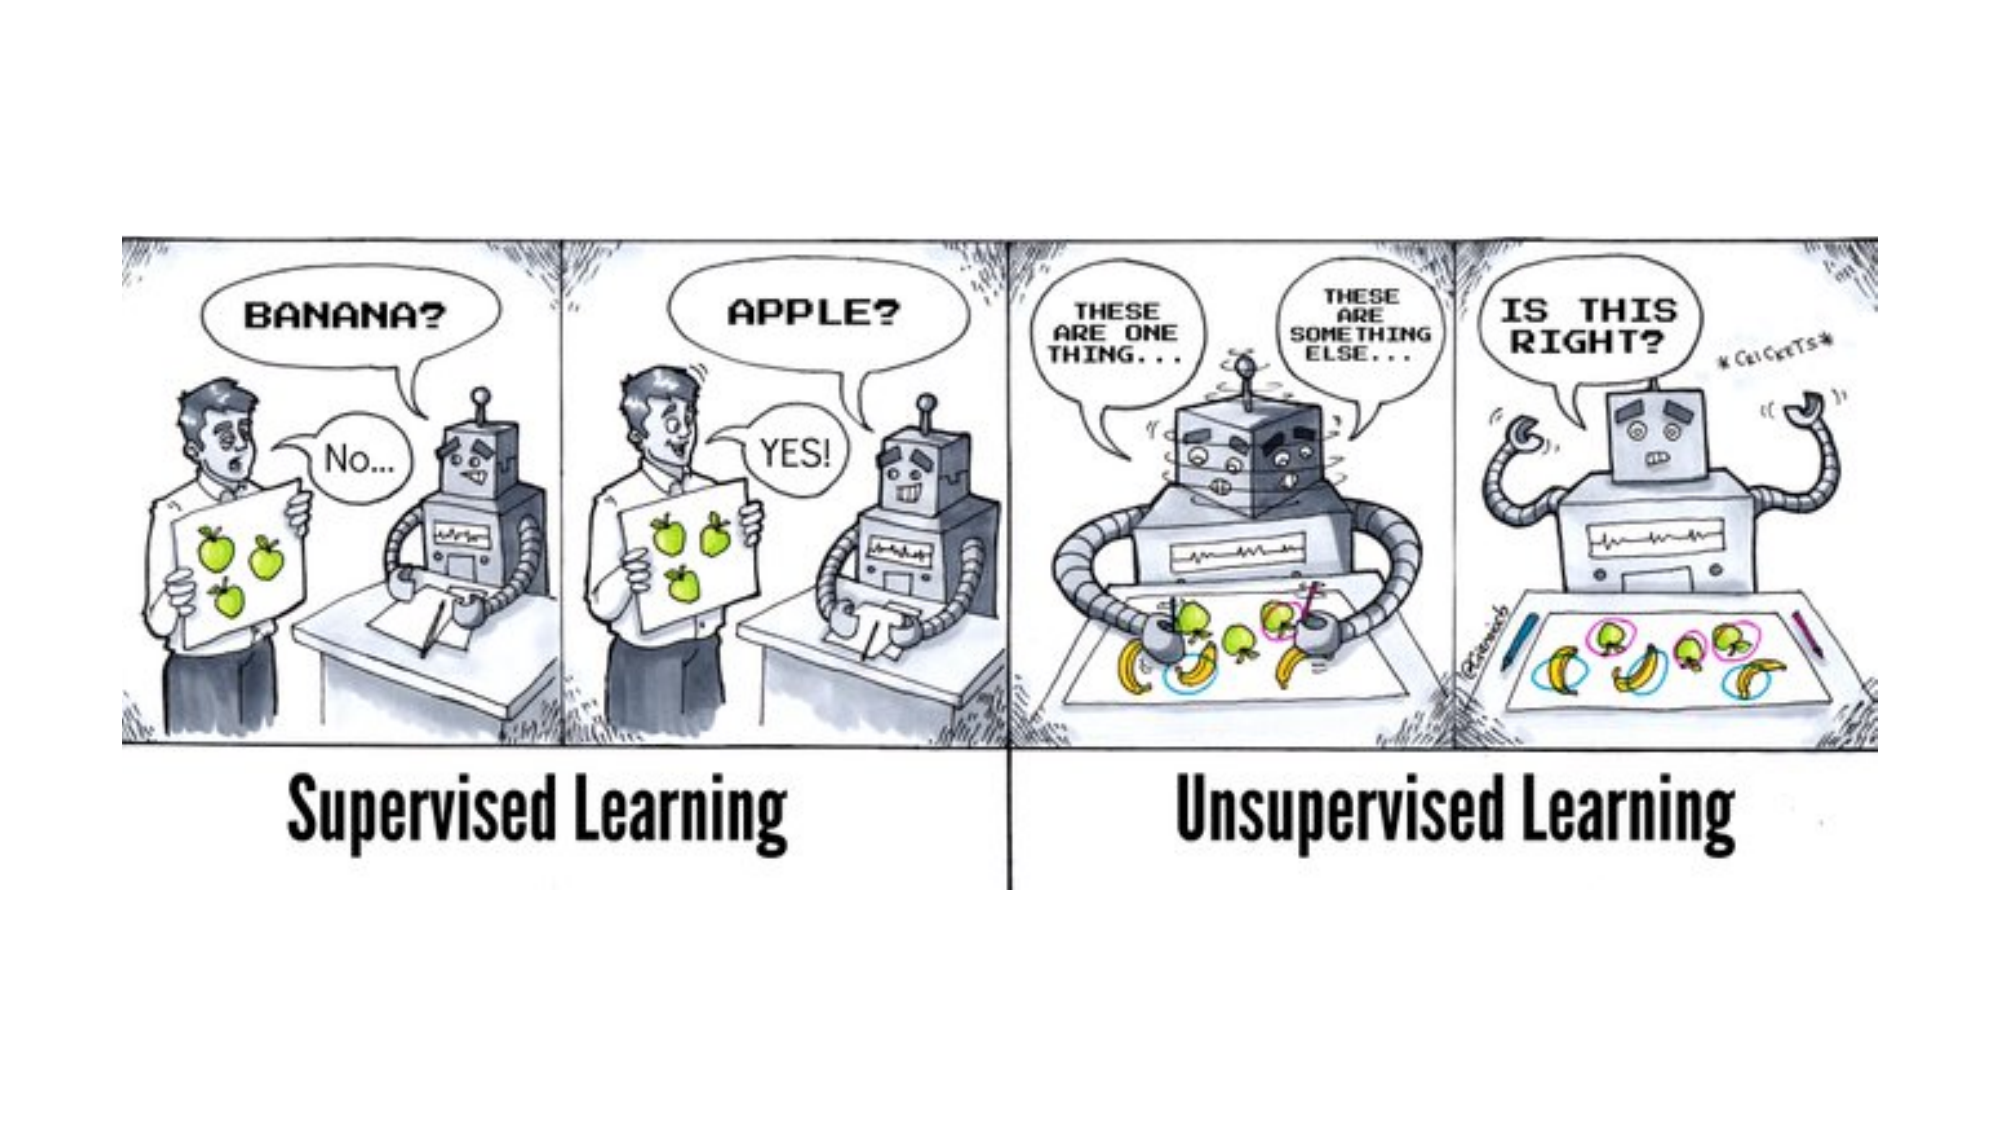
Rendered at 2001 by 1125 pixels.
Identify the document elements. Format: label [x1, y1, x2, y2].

picture [121, 235, 1879, 890]
